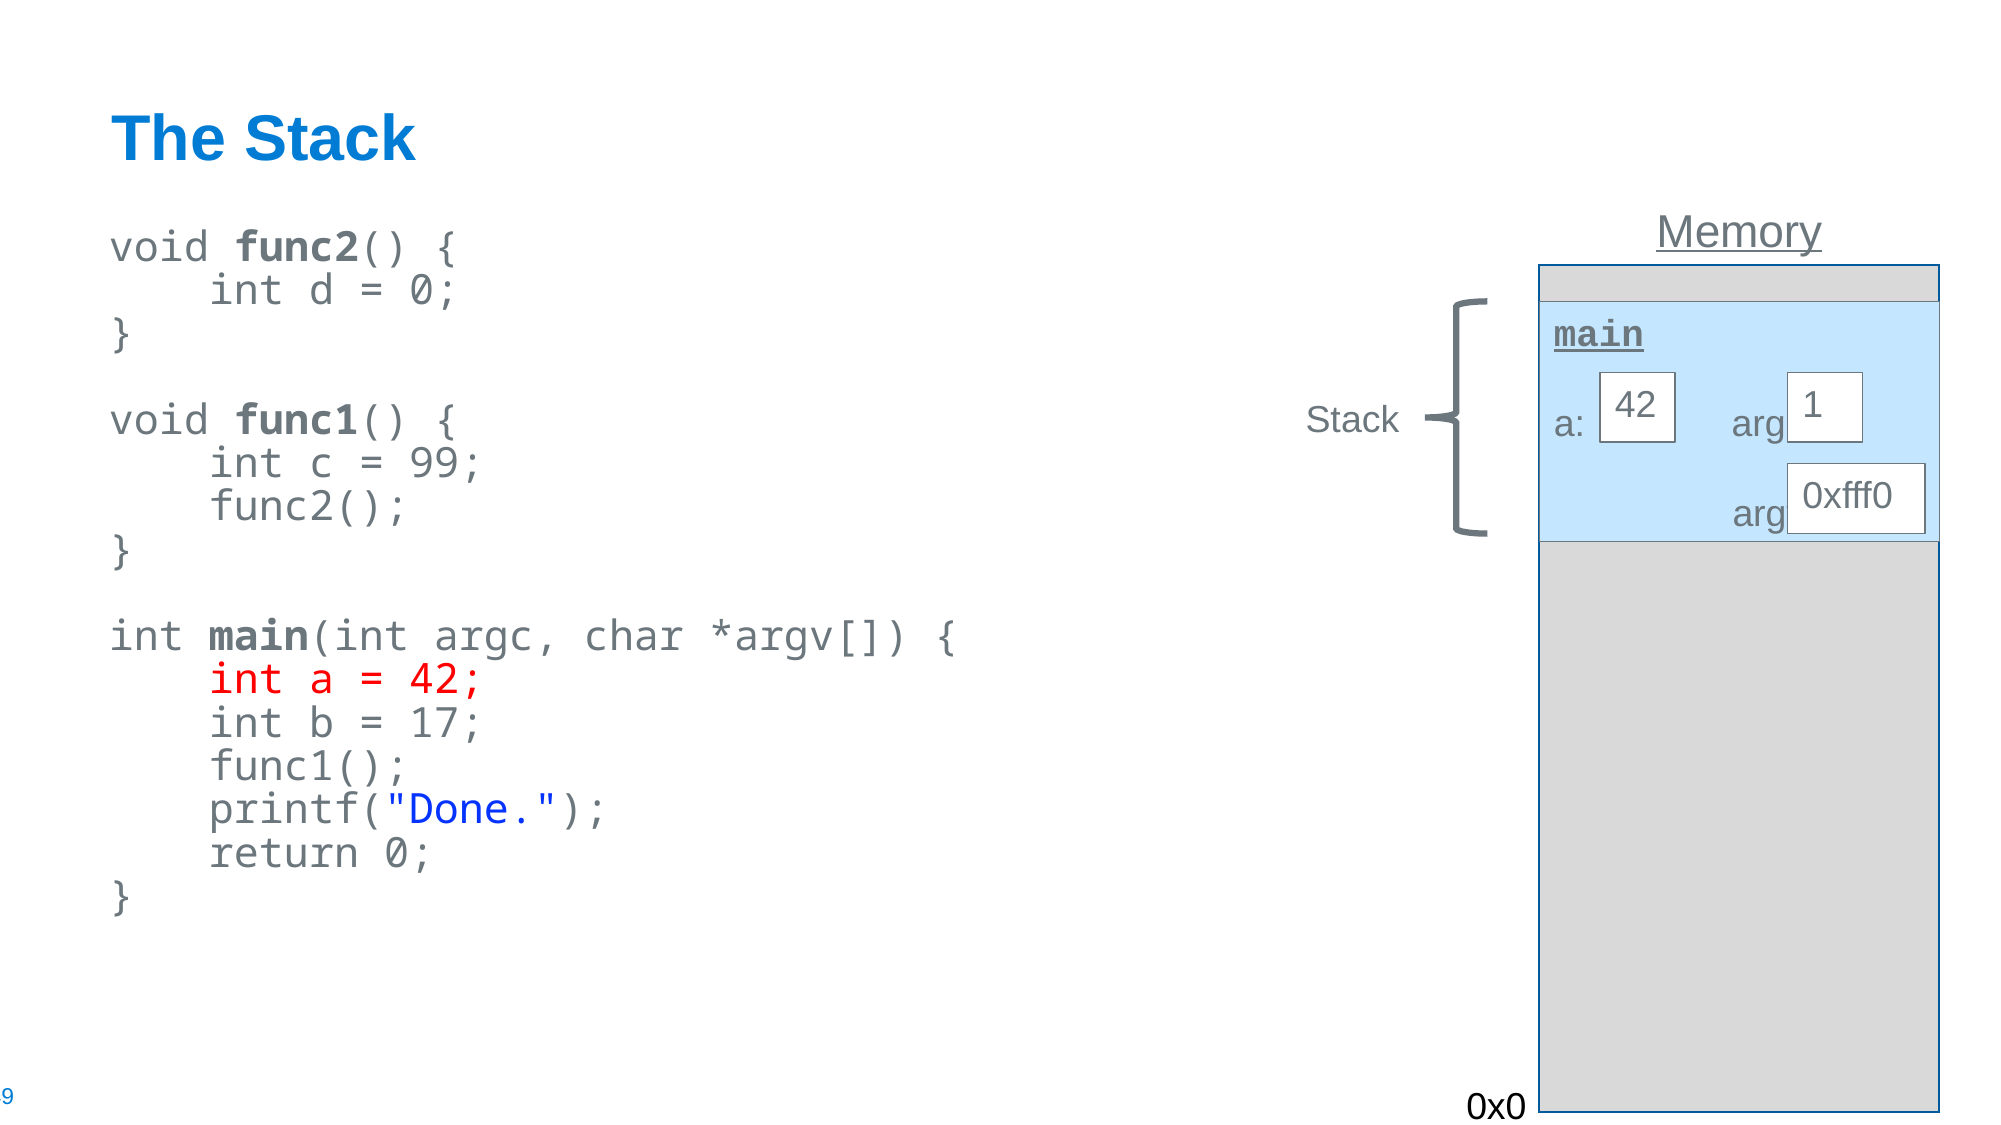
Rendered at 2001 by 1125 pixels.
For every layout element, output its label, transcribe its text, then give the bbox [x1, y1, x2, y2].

text_box 0x0 [1451, 1074, 1542, 1125]
text_box 1 [1787, 372, 1863, 443]
text_box main a: argc: argv: [1539, 301, 1940, 542]
text_box void func2() { int d = 0; } void func1() { int c = 99; func2(); } int main(int argc, char *argv[]) { int a = 42; int b = 17; func1(); printf("Done."); return 0; } [37, 225, 1025, 975]
text_box Memory [1639, 199, 1840, 264]
text_box 42 [1599, 372, 1675, 443]
title The Stack [96, 64, 1822, 183]
text_box [1424, 300, 1488, 535]
text_box Stack [1290, 387, 1415, 447]
text_box [1538, 264, 1940, 1113]
text_box 0xfff0 [1787, 463, 1925, 534]
